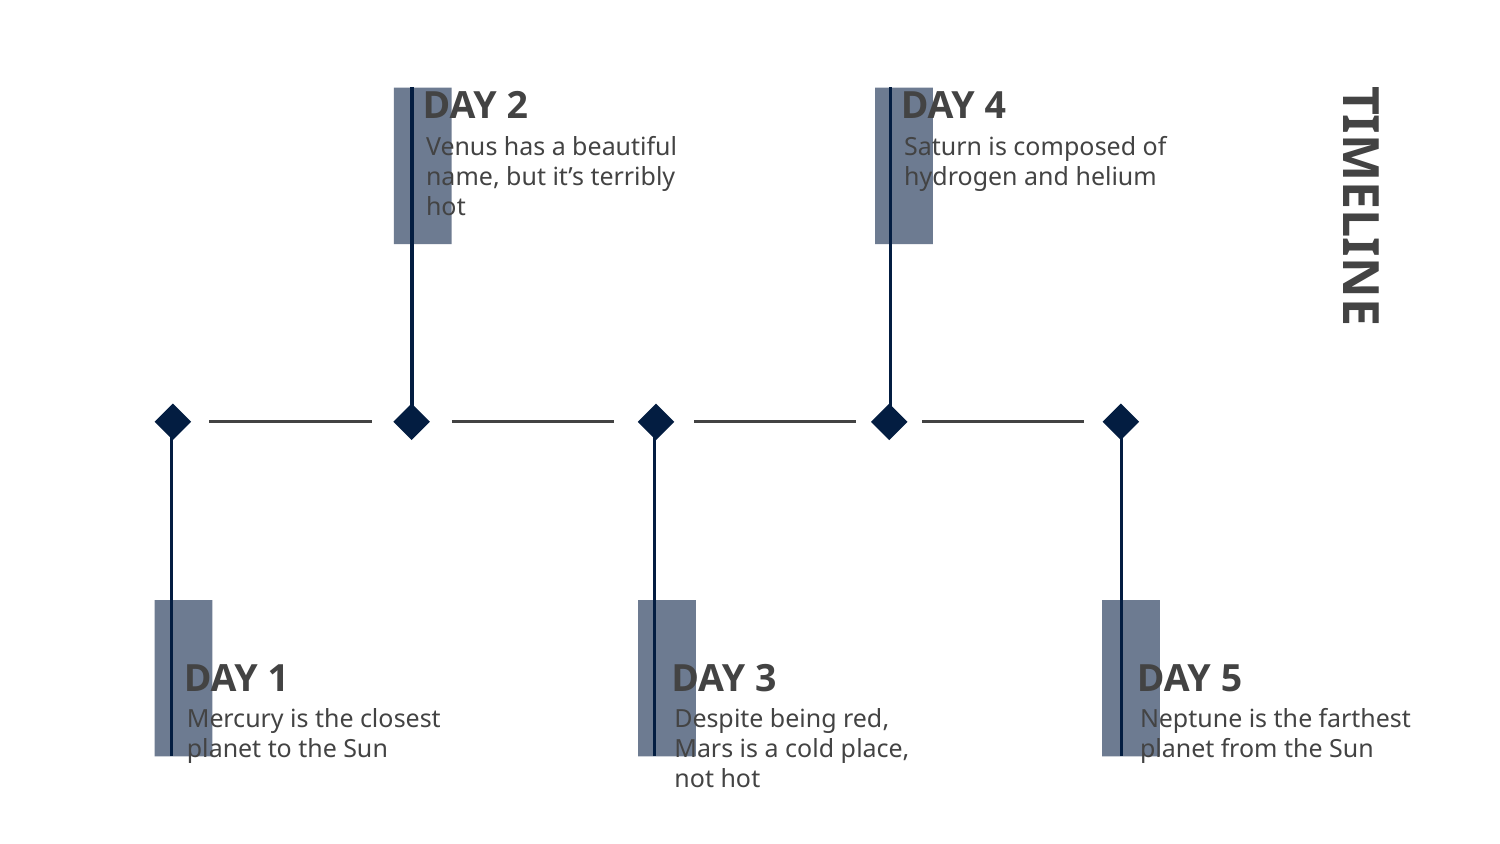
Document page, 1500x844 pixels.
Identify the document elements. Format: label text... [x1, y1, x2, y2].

text_box Despite being red, Mars is a cold place, not hot [659, 687, 964, 793]
text_box Saturn is composed of hydrogen and helium [895, 115, 1193, 228]
text_box [638, 600, 649, 757]
text_box DAY 1 [176, 638, 355, 709]
text_box Mercury is the closest planet to the Sun [171, 687, 476, 793]
text_box [895, 228, 933, 245]
text_box DAY 5 [1126, 638, 1308, 709]
text_box DAY 3 [659, 638, 843, 709]
text_box [875, 87, 885, 245]
text_box DAY 4 [885, 66, 1072, 140]
text_box [1102, 600, 1116, 757]
text_box [154, 600, 166, 757]
text_box [659, 600, 696, 638]
text_box [393, 87, 407, 245]
text_box Venus has a beautiful name, but it’s terribly hot [417, 115, 715, 228]
text_box [1126, 600, 1160, 638]
text_box [417, 228, 452, 245]
title TIMELINE [1328, 71, 1409, 643]
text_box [154, 403, 1140, 441]
text_box DAY 2 [407, 66, 594, 140]
text_box Neptune is the farthest planet from the Sun [1125, 687, 1429, 793]
text_box [176, 600, 213, 638]
